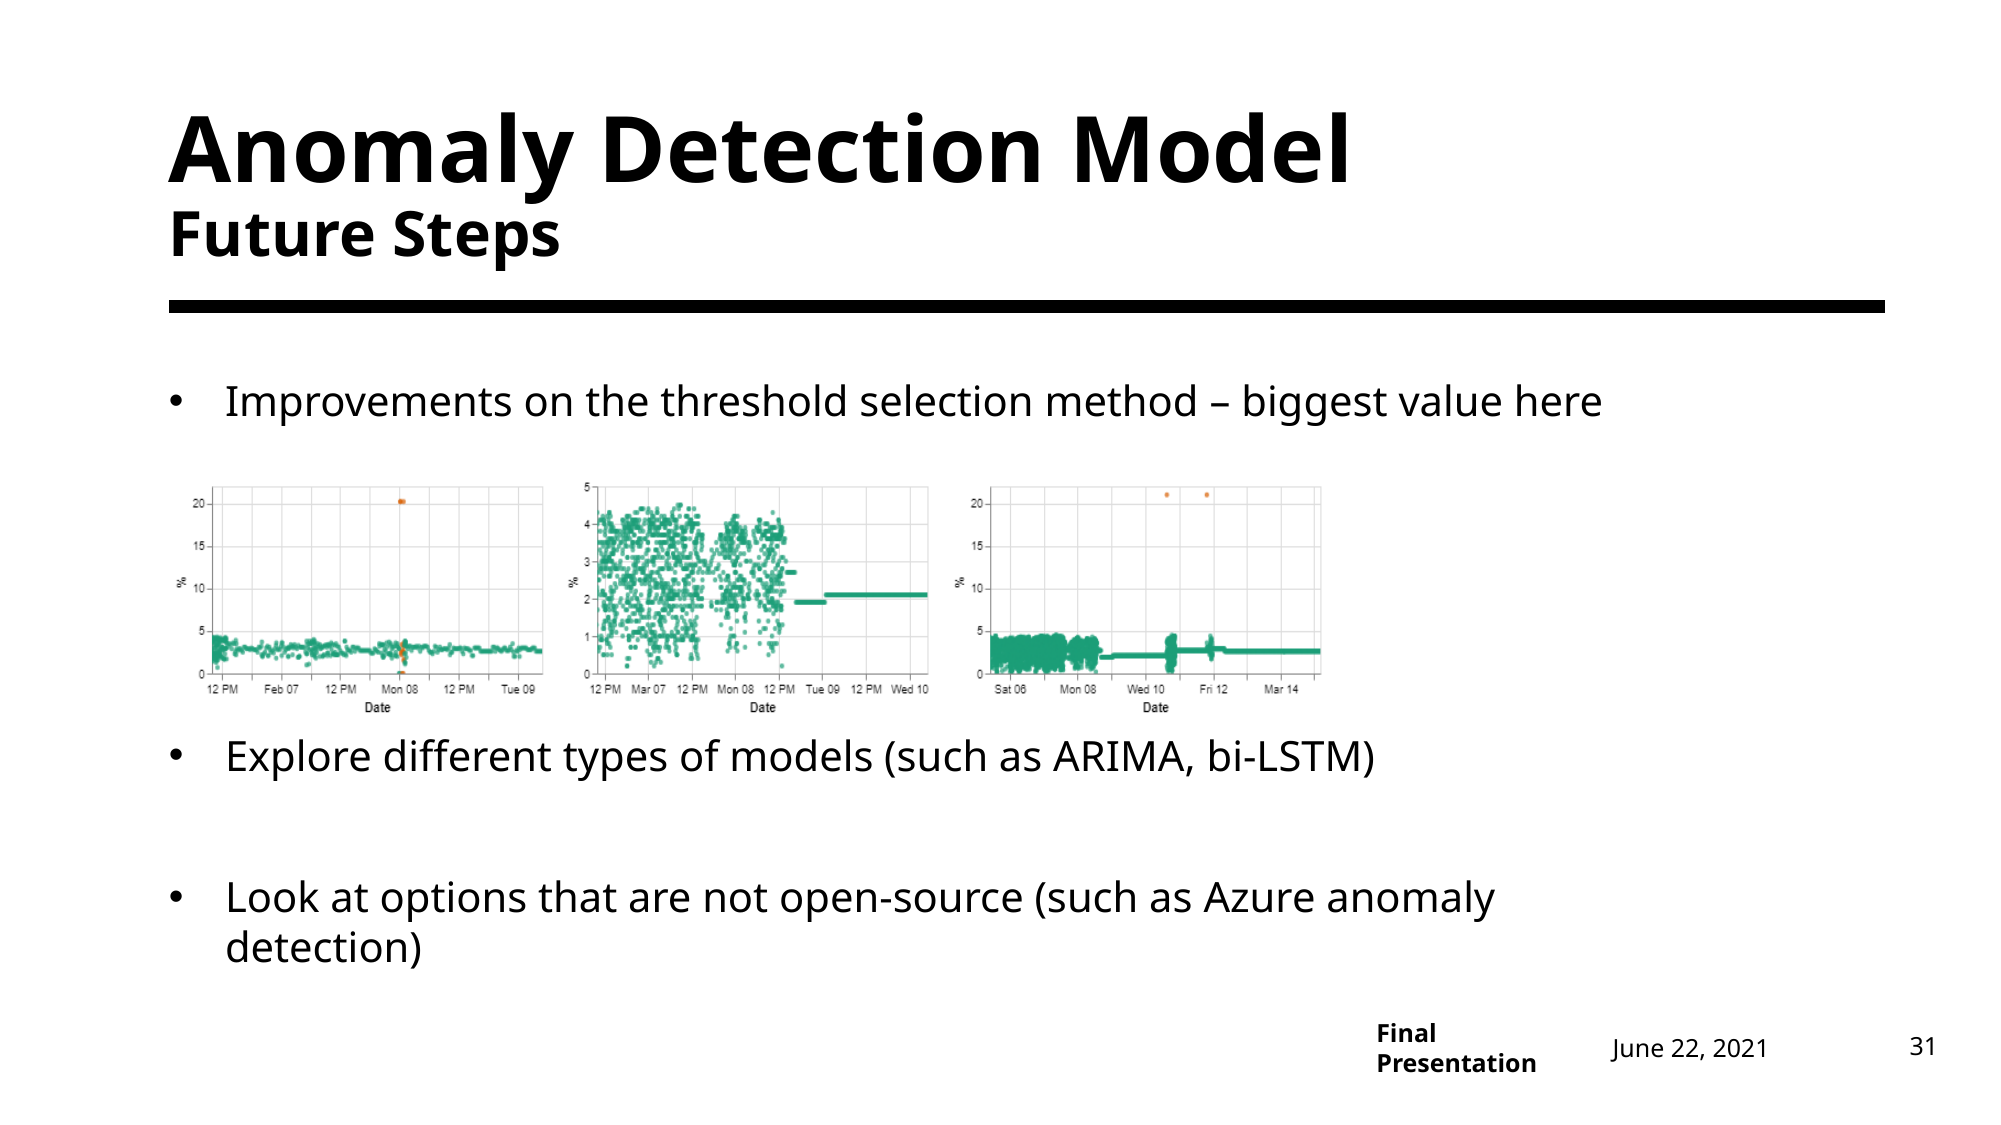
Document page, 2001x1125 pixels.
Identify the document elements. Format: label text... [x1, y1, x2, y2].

picture [168, 457, 1470, 721]
slide_number 31 [1885, 1032, 1954, 1063]
footer Final Presentation [1361, 1032, 1602, 1063]
text_box Improvements on the threshold selection method – biggest value here Explore different types of models (such as ARIMA, bi-LSTM) Look at options that are not open-source (such as Azure anomaly detection) [168, 375, 1696, 961]
list [168, 358, 1775, 972]
title Anomaly Detection Model Future Steps [168, 62, 1824, 270]
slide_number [1612, 1032, 1863, 1063]
